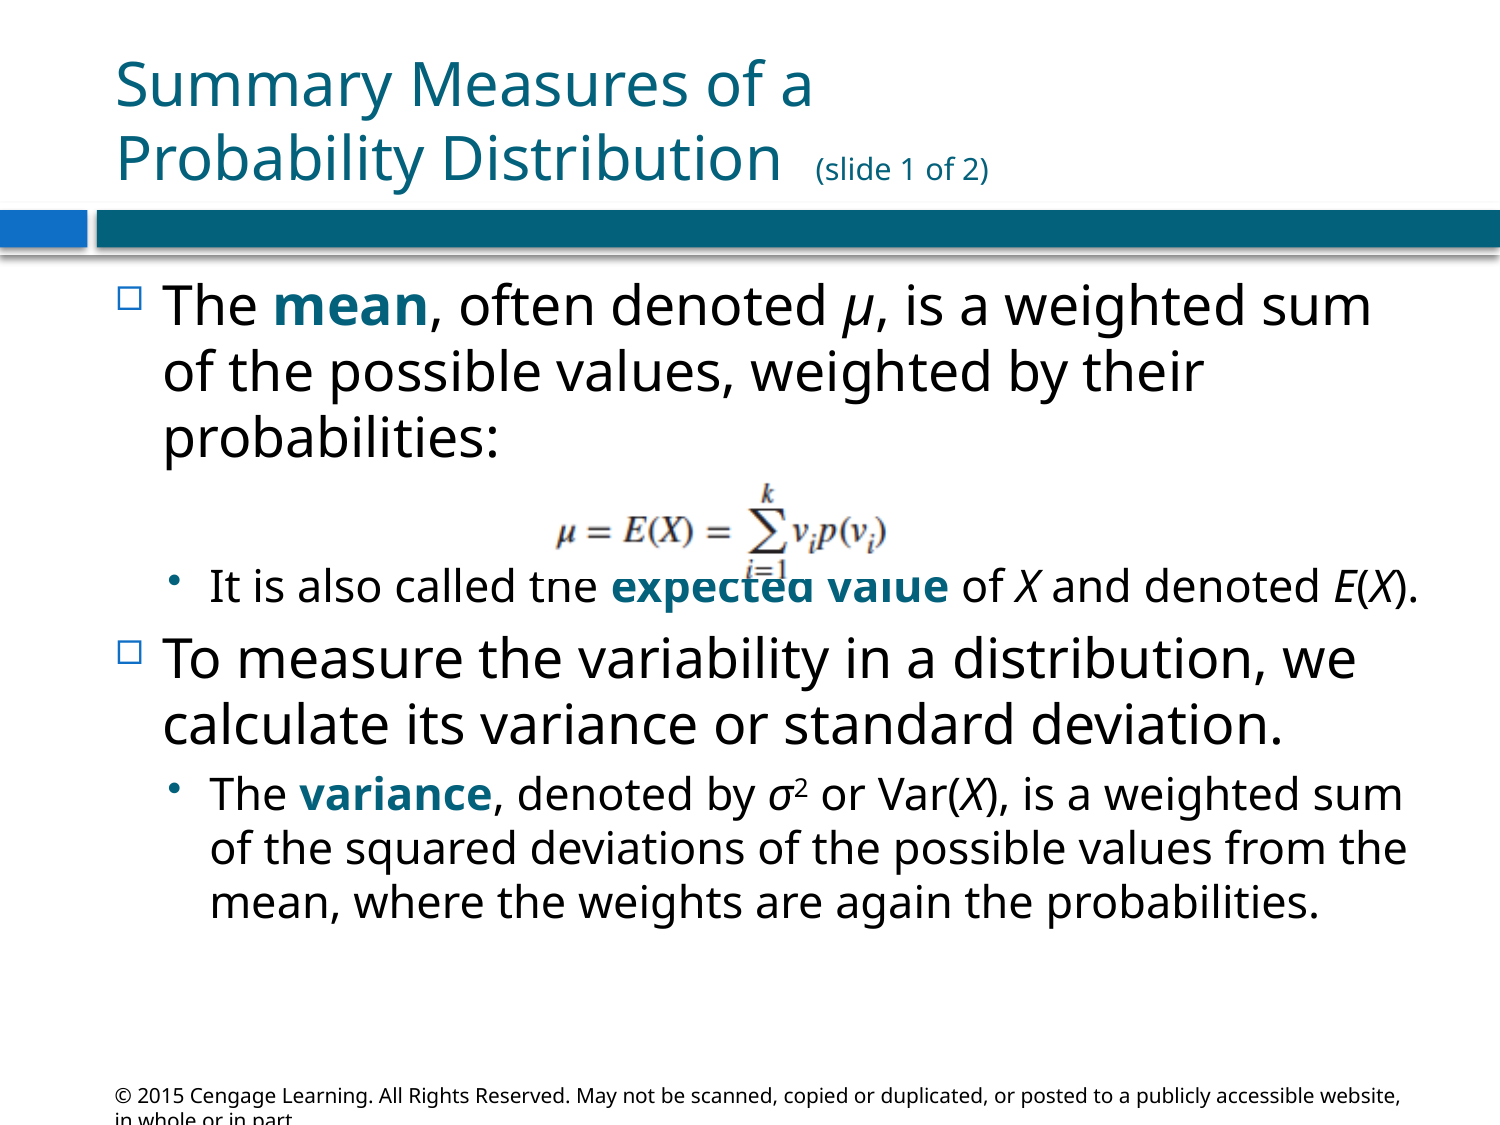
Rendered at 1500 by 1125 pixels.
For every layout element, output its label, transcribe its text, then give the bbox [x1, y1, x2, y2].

title Summary Measures of a Probability Distribution (slide 1 of 2) [100, 37, 1438, 200]
list The mean, often denoted μ, is a weighted sum of the possible values, weighted by their probabilities: It is also called the expected value of X and denoted E(X). To measure the variability in a distribution, we calculate its variance or standard deviation. The variance, denoted by σ2 or Var(X), is a weighted sum of the squared deviations of the possible values from the mean, where the weights are again the probabilities. [100, 262, 1438, 1063]
picture [537, 474, 913, 579]
